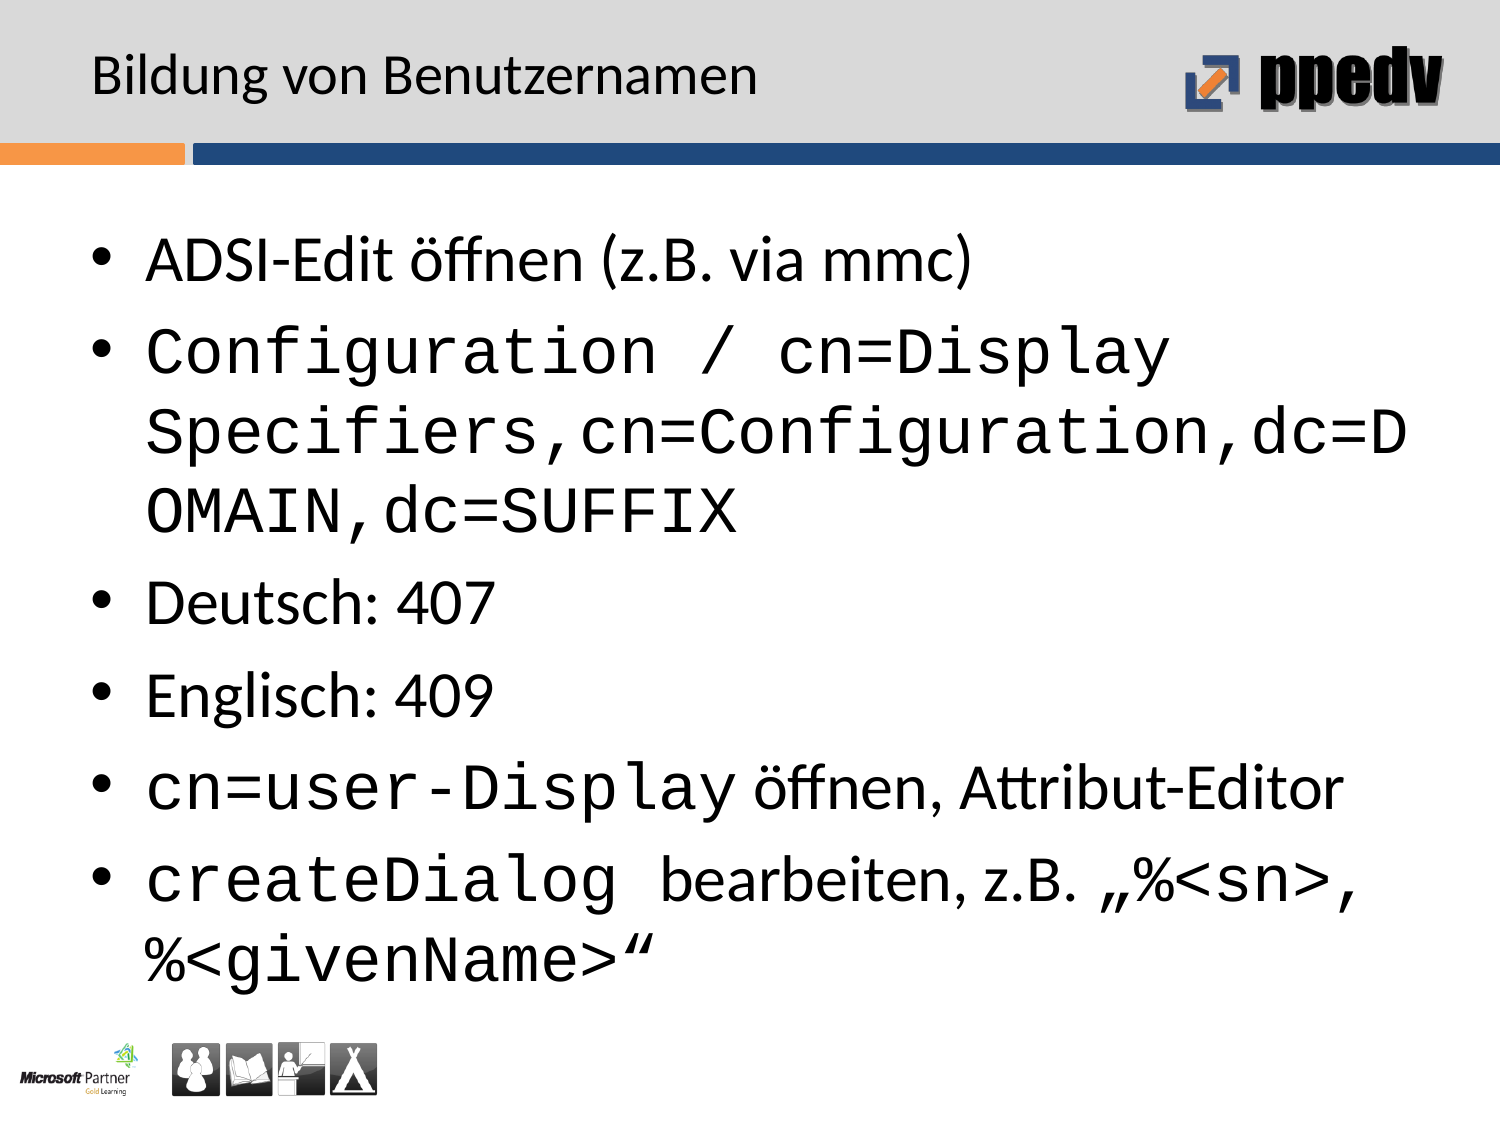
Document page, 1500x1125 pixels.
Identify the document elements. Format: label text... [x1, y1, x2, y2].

list ADSI-Edit öffnen (z.B. via mmc) Configuration / cn=Display Specifiers,cn=Configuration,dc=DOMAIN,dc=SUFFIX Deutsch: 407 Englisch: 409 cn=user-Display öffnen, Attribut-Editor createDialog bearbeiten, z.B. „%<sn>,%<givenName>“ [75, 208, 1425, 1005]
title Bildung von Benutzernamen [76, 5, 1140, 138]
picture [1175, 40, 1465, 123]
picture [5, 1023, 396, 1118]
